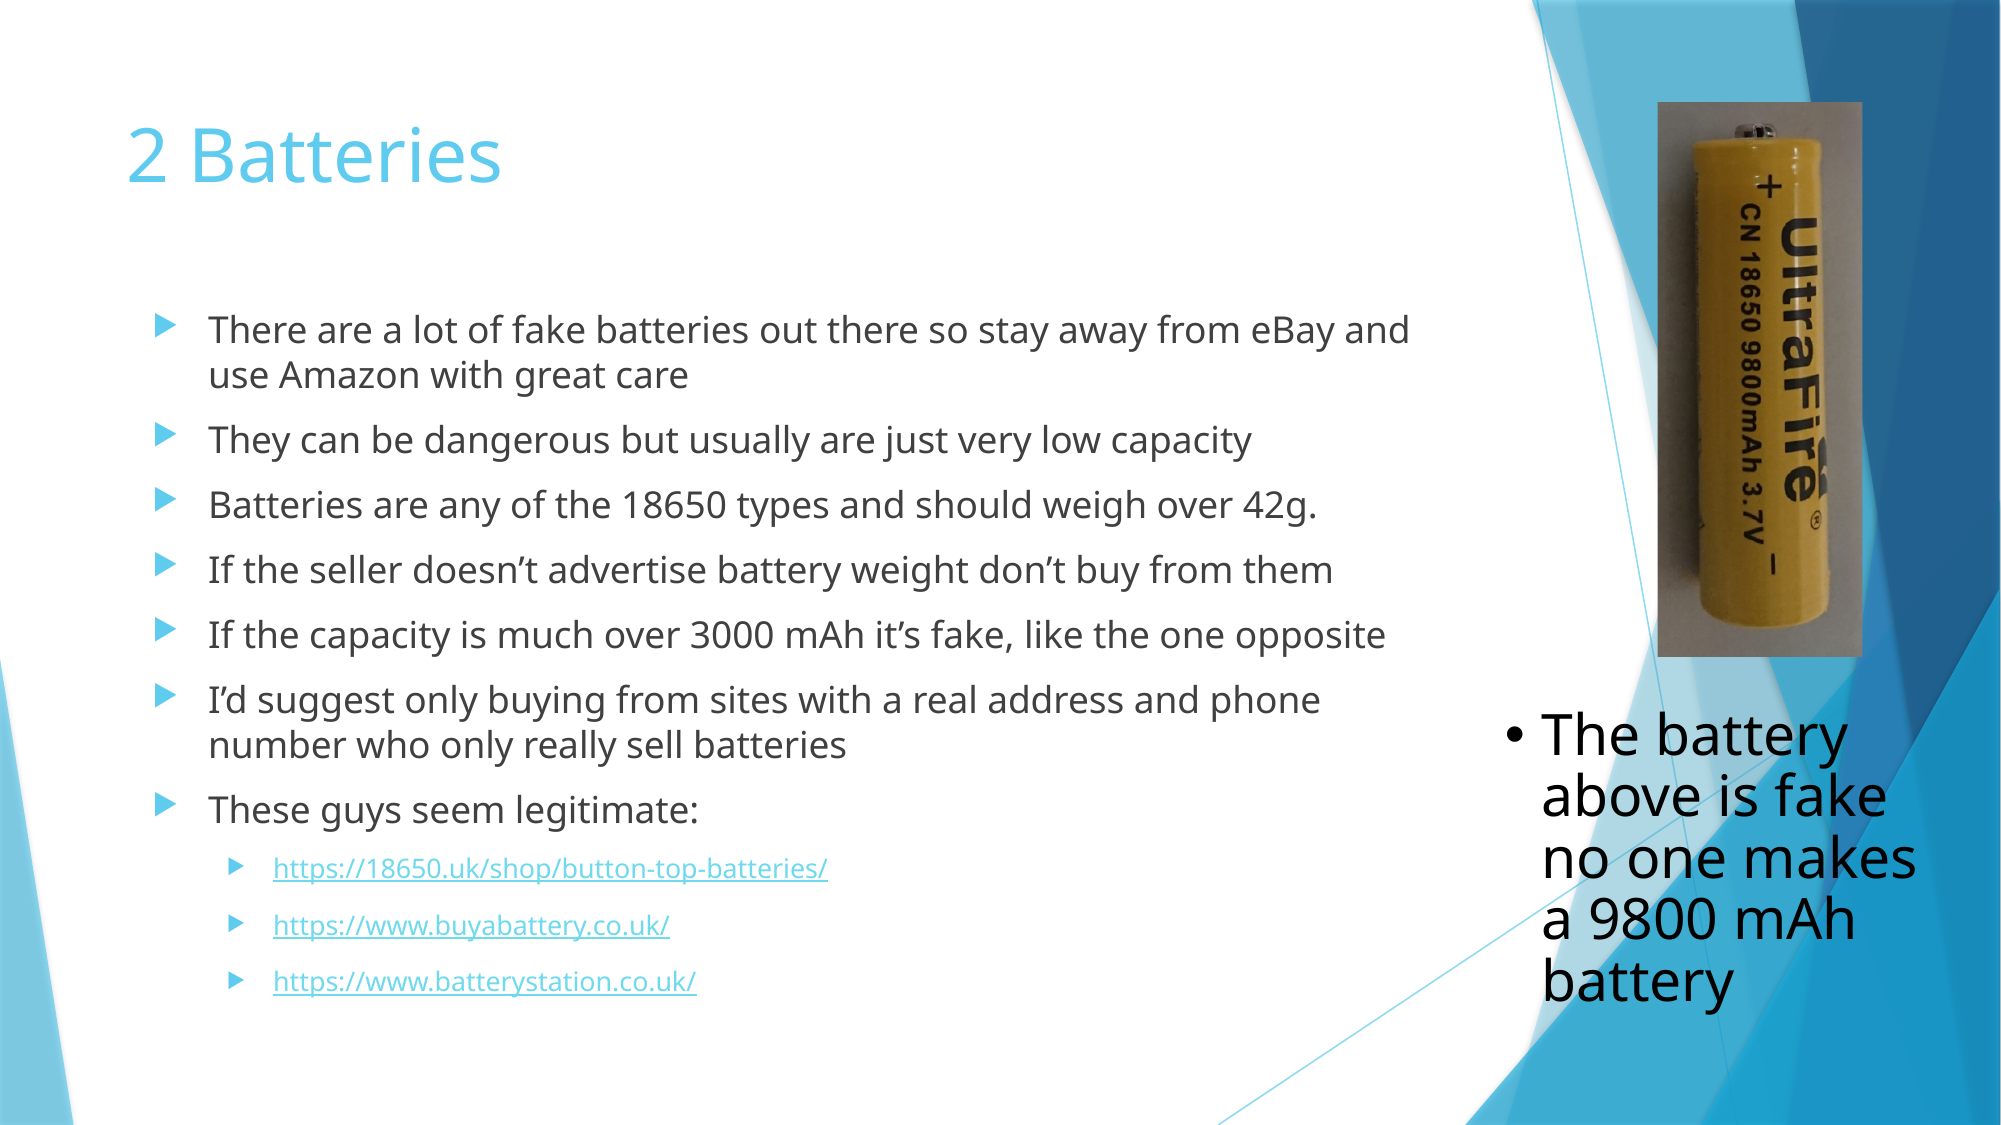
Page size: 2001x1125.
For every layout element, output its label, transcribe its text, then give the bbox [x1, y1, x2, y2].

picture [1482, 102, 2000, 657]
list There are a lot of fake batteries out there so stay away from eBay and use Amazon with great care They can be dangerous but usually are just very low capacity Batteries are any of the 18650 types and should weigh over 42g. If the seller doesn’t advertise battery weight don’t buy from them If the capacity is much over 3000 mAh it’s fake, like the one opposite I’d suggest only buying from sites with a real address and phone number who only really sell batteries These guys seem legitimate: https://18650.uk/shop/button-top-batteries/ https://www.buyabattery.co.uk/ https://www.batterystation.co.uk/ [137, 299, 1456, 1014]
title 2 Batteries [111, 99, 1522, 317]
text_box The battery above is fake no one makes a 9800 mAh battery [1489, 698, 1951, 1023]
